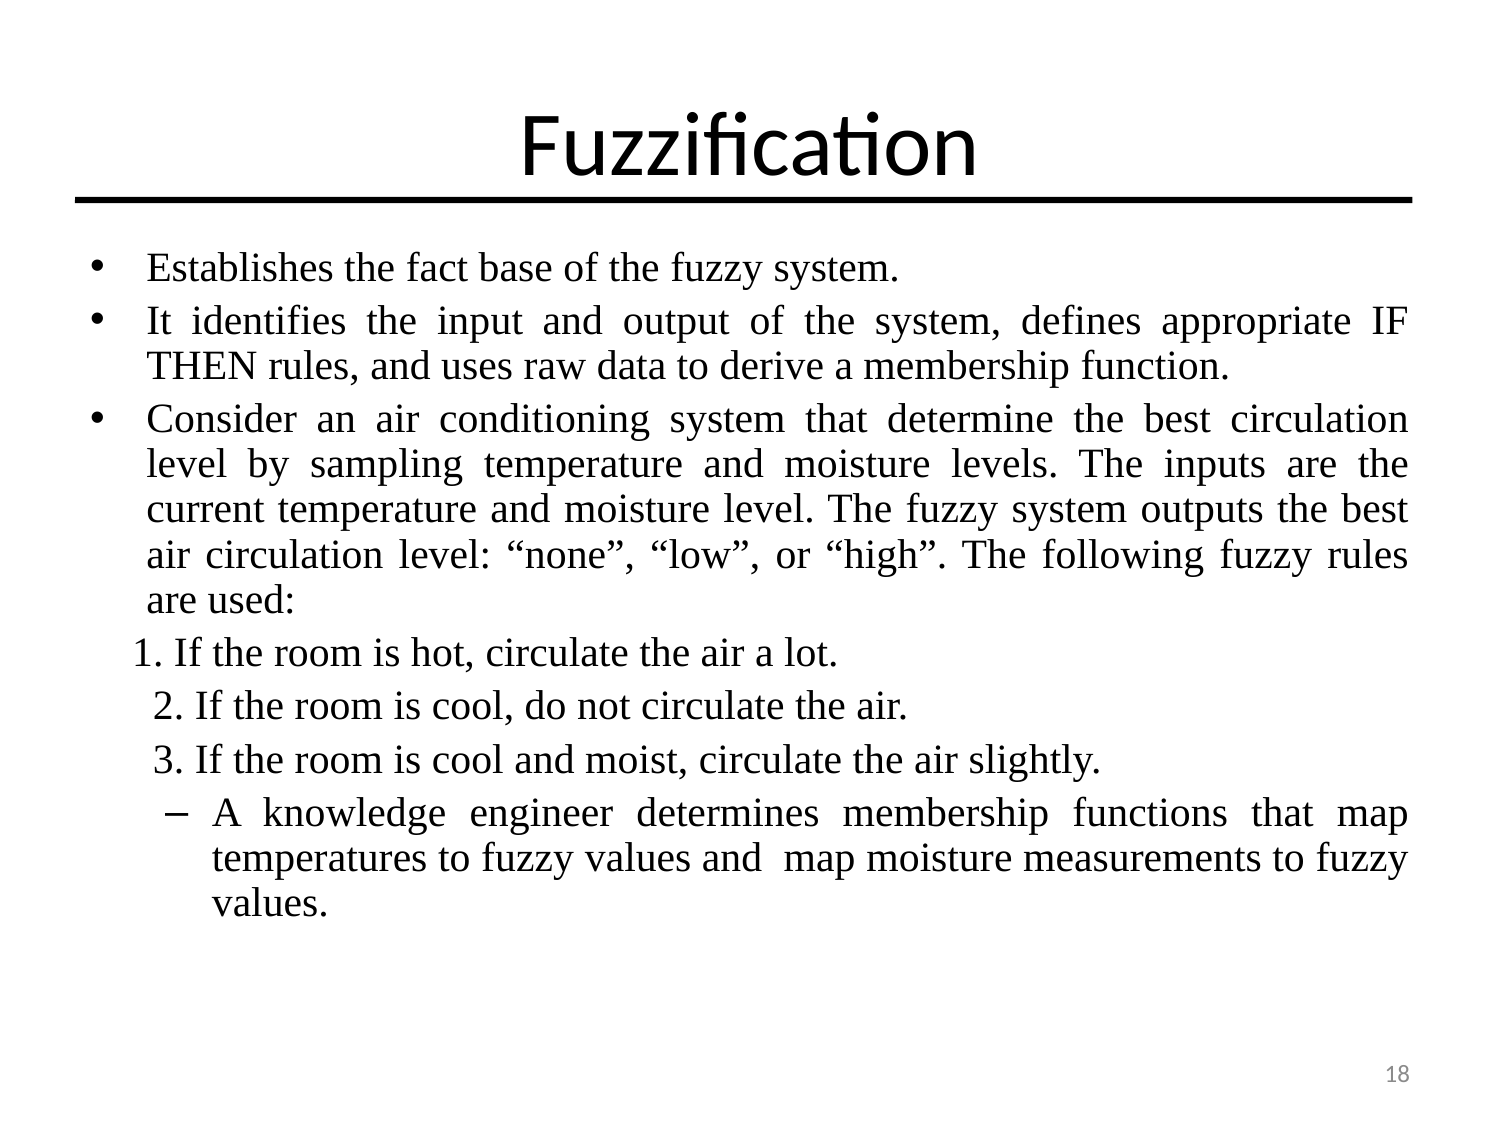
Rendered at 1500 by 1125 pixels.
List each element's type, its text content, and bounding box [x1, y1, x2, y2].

slide_number 18 [1074, 1042, 1425, 1103]
list Establishes the fact base of the fuzzy system. It identifies the input and output of the system, defines appropriate IF THEN rules, and uses raw data to derive a membership function. Consider an air conditioning system that determine the best circulation level by sampling temperature and moisture levels. The inputs are the current temperature and moisture level. The fuzzy system outputs the best air circulation level: “none”, “low”, or “high”. The following fuzzy rules are used: 1. If the room is hot, circulate the air a lot. 2. If the room is cool, do not circulate the air. 3. If the room is cool and moist, circulate the air slightly. A knowledge engineer determines membership functions that map temperatures to fuzzy values and map moisture measurements to fuzzy values. [75, 237, 1425, 1050]
title Fuzzification [75, 45, 1425, 233]
